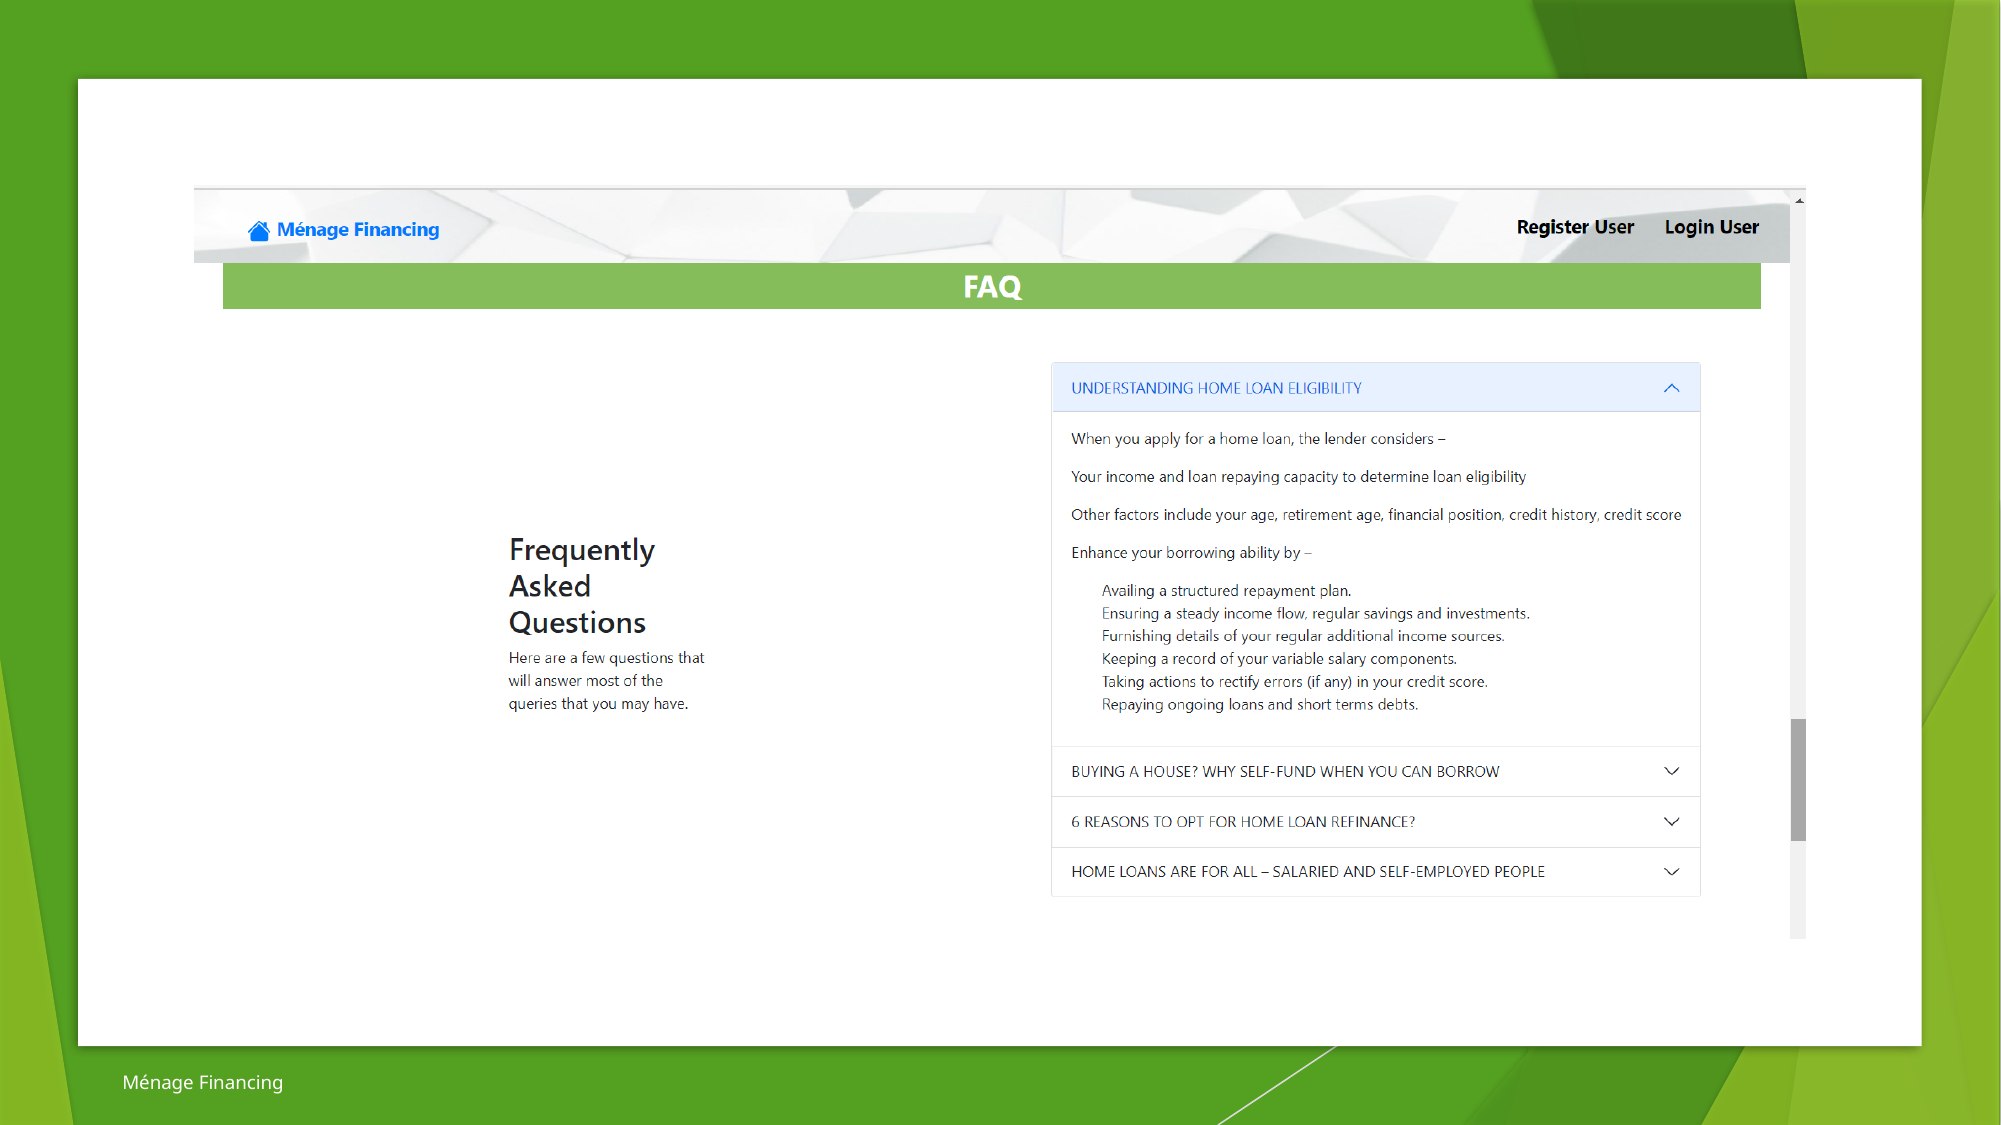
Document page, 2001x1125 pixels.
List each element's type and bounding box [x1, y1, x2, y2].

text_box [0, 0, 2000, 1125]
picture [194, 185, 1806, 940]
